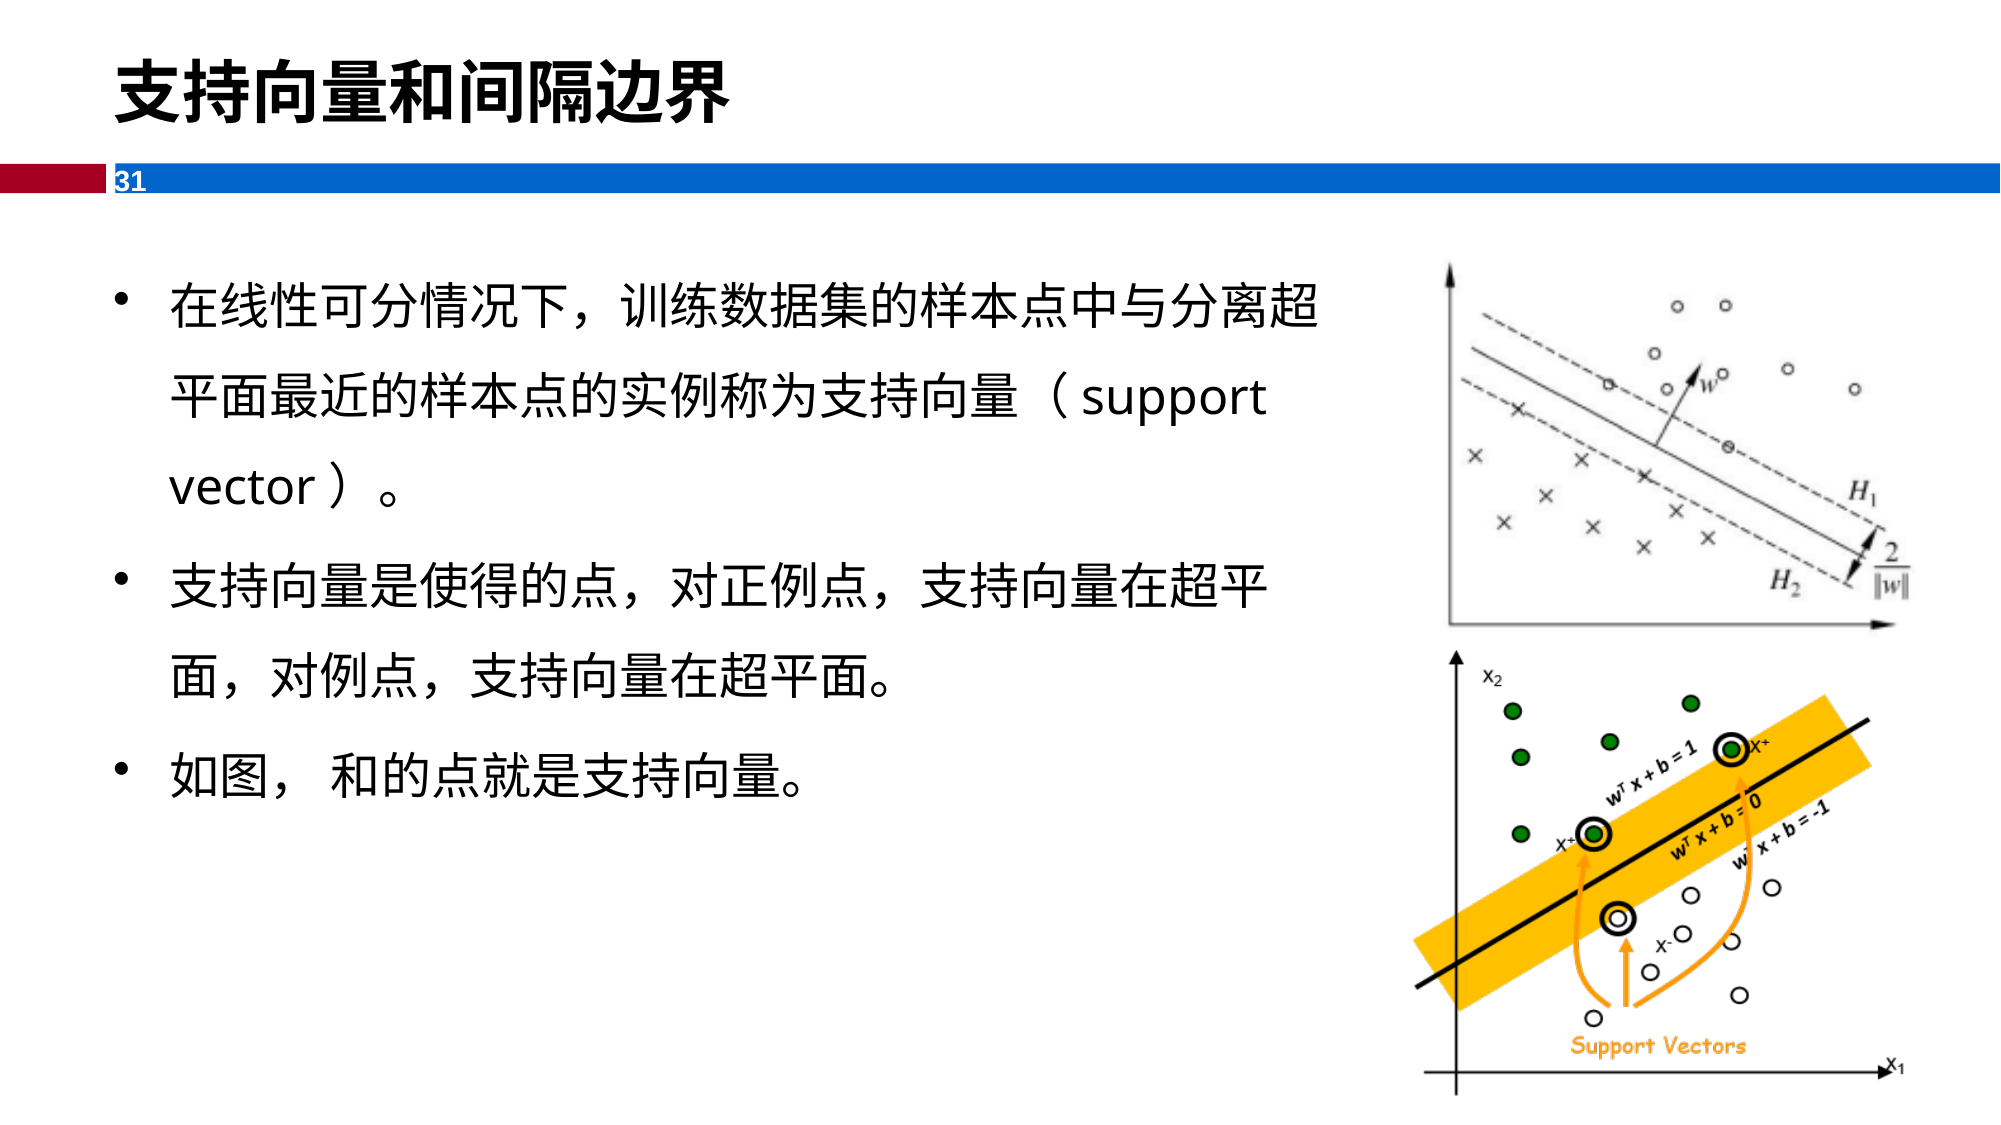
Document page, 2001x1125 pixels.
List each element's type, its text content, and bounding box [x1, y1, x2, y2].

text_box 支持向量和间隔边界 [98, 0, 1824, 209]
picture [1378, 229, 1998, 1125]
